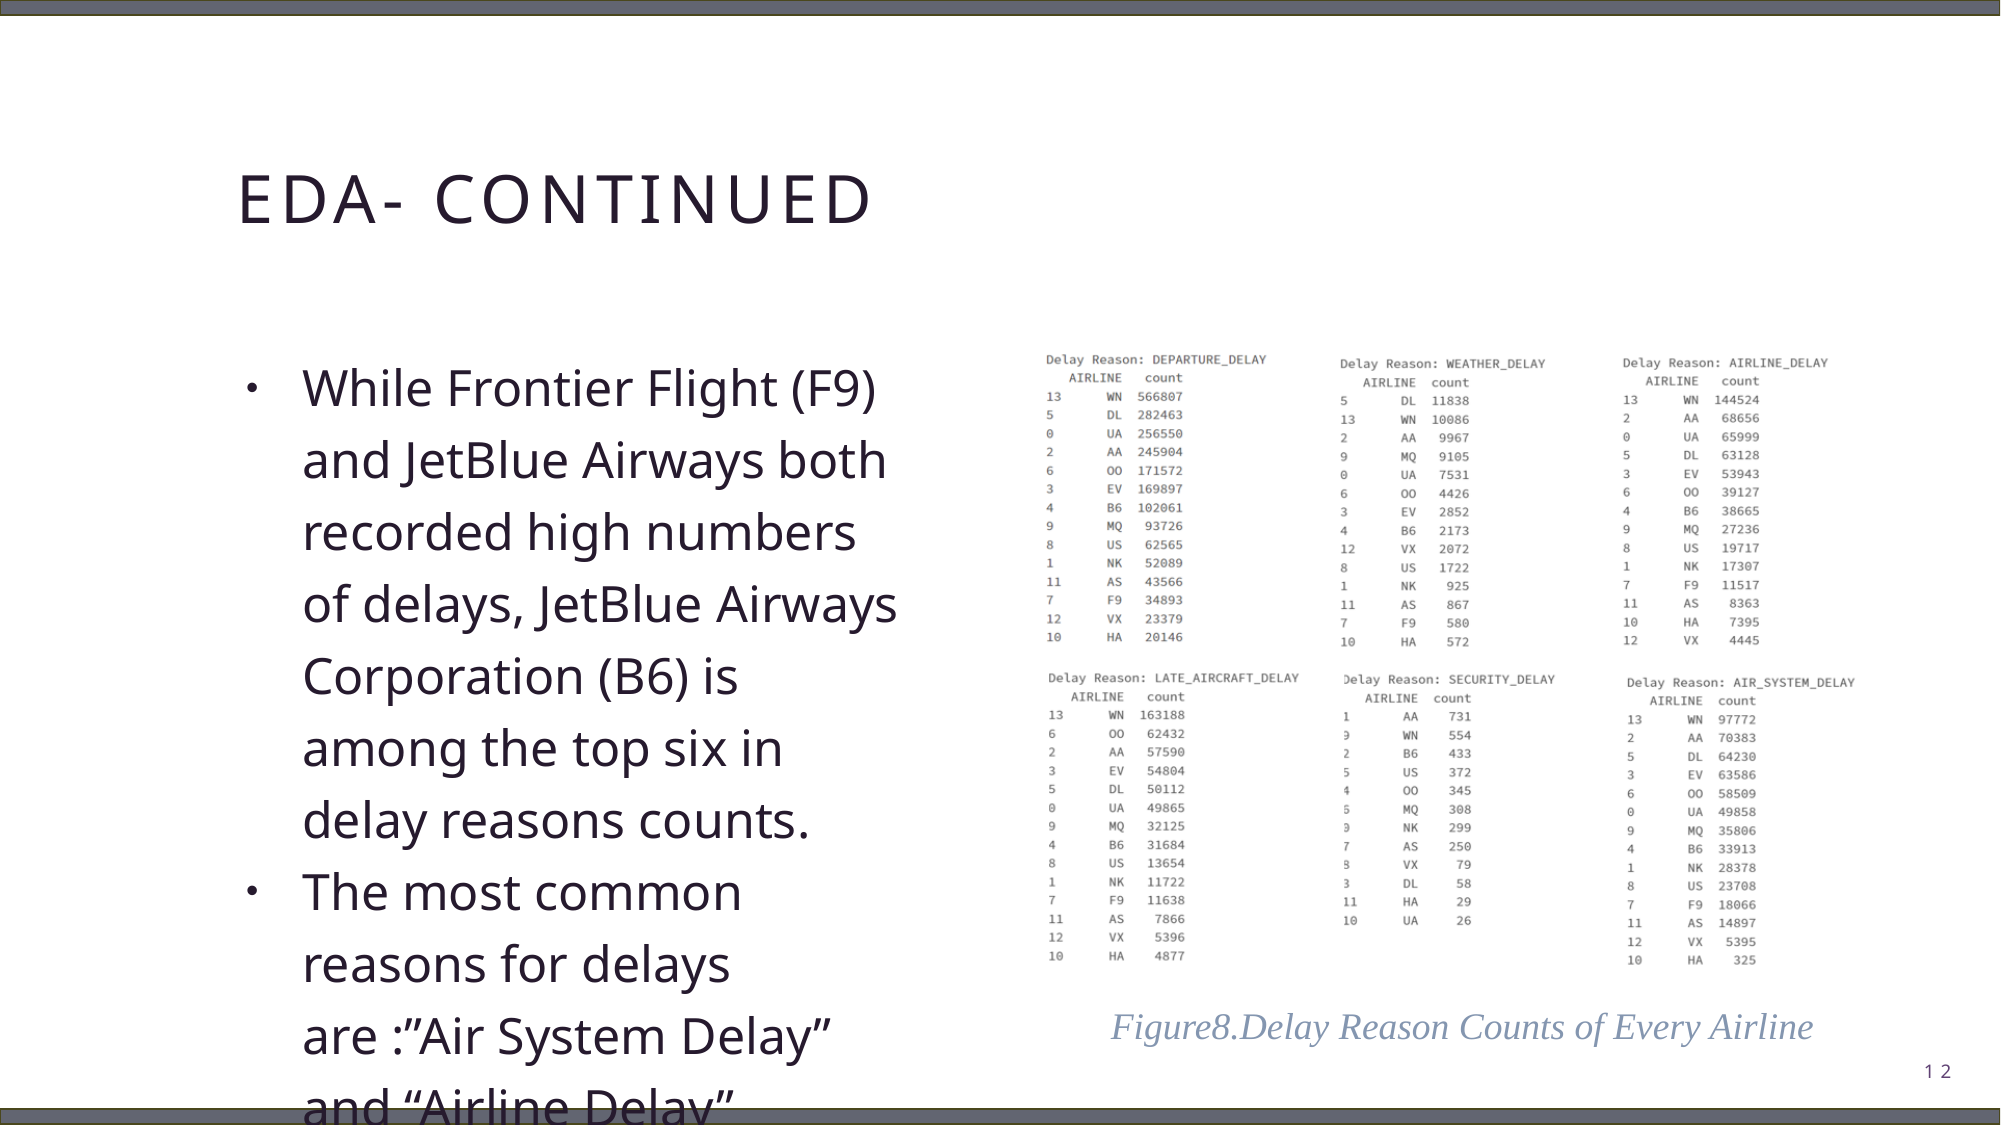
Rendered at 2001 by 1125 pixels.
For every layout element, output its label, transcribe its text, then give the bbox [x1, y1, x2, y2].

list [1027, 338, 1896, 982]
text_box While Frontier Flight (F9) and JetBlue Airways both recorded high numbers of delays, JetBlue Airways Corporation (B6) is among the top six in delay reasons counts. The most common reasons for delays are :”Air System Delay” and “Airline Delay” [225, 337, 925, 1125]
slide_number 12 [1823, 1042, 1967, 1103]
title EDA- Continued [221, 20, 1779, 246]
text_box Figure8.Delay Reason Counts of Every Airline [924, 949, 1926, 1055]
